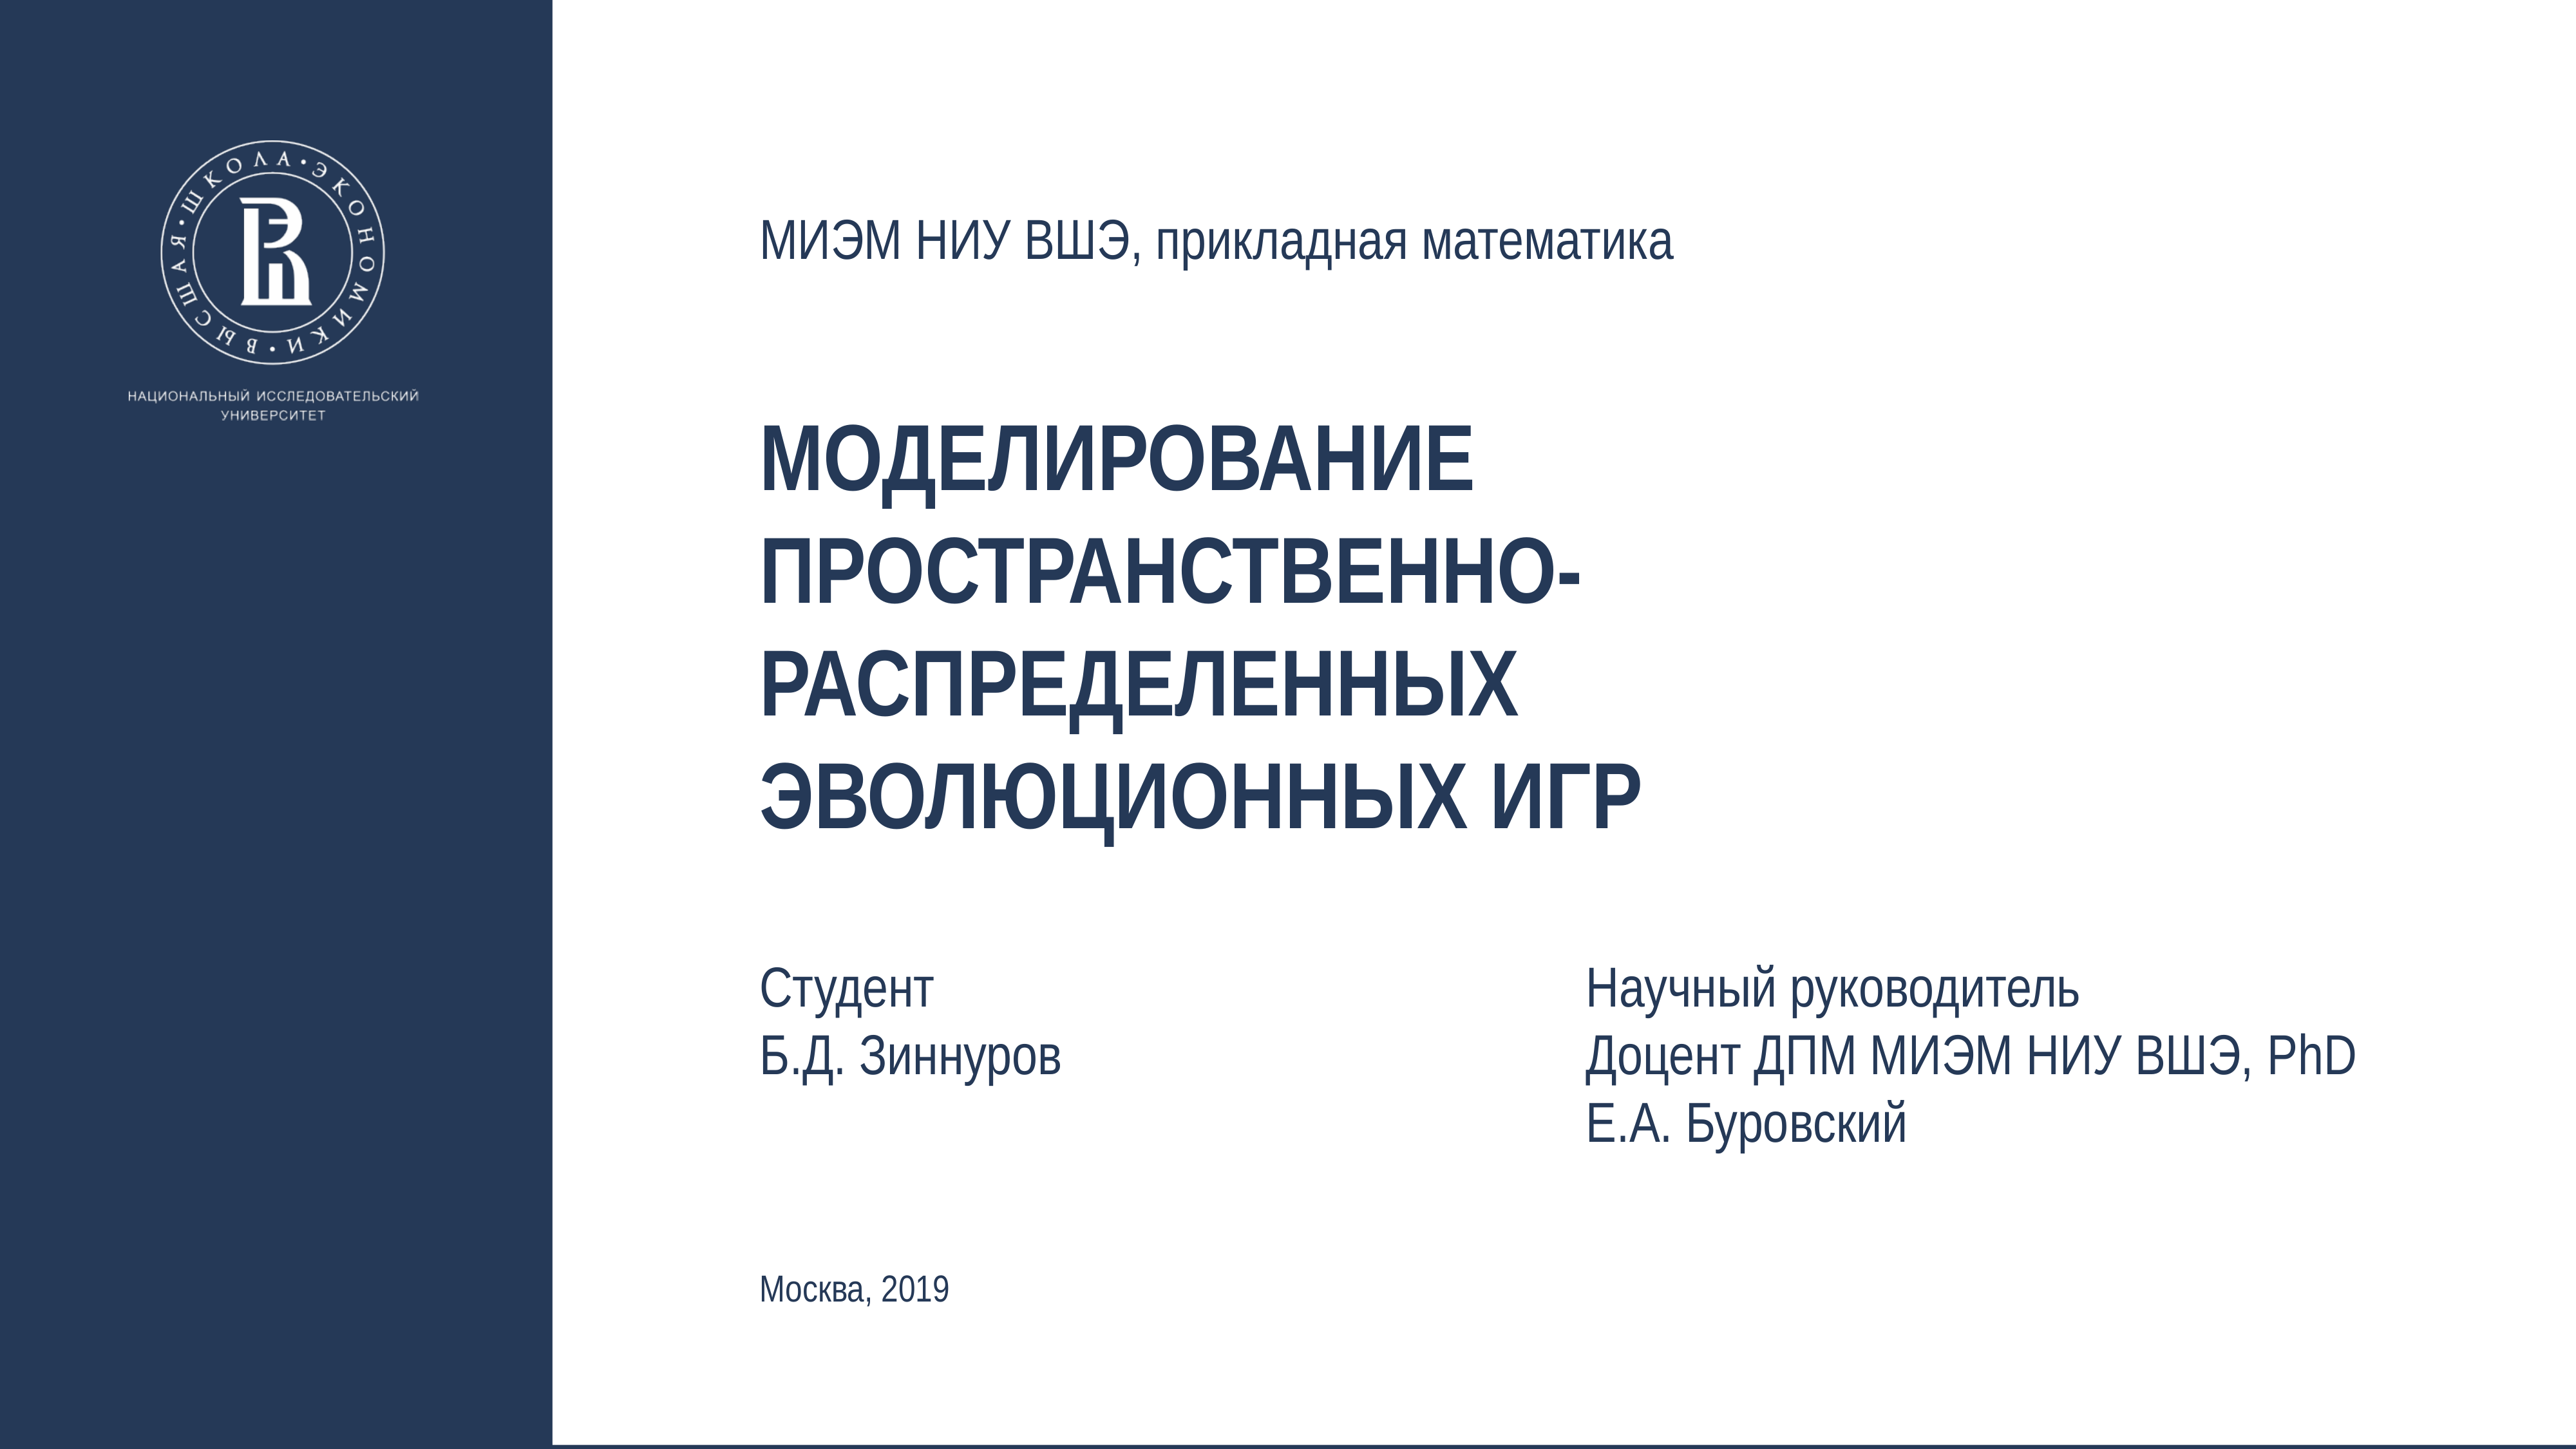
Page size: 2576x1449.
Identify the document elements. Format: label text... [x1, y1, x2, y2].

text_box Москва, 2019 [752, 1256, 1750, 1317]
text_box МОДЕЛИРОВАНИЕ ПРОСТРАНСТВЕННО-РАСПРЕДЕЛЕННЫХ ЭВОЛЮЦИОННЫХ ИГР [752, 415, 1750, 855]
text_box МИЭМ НИУ ВШЭ, прикладная математика [752, 195, 1750, 278]
text_box Научный руководитель Доцент ДПМ МИЭМ НИУ ВШЭ, PhD Е.А. Буровский [1578, 943, 2576, 1189]
text_box Студент Б.Д. Зиннуров [752, 943, 1578, 1068]
picture [129, 140, 419, 421]
